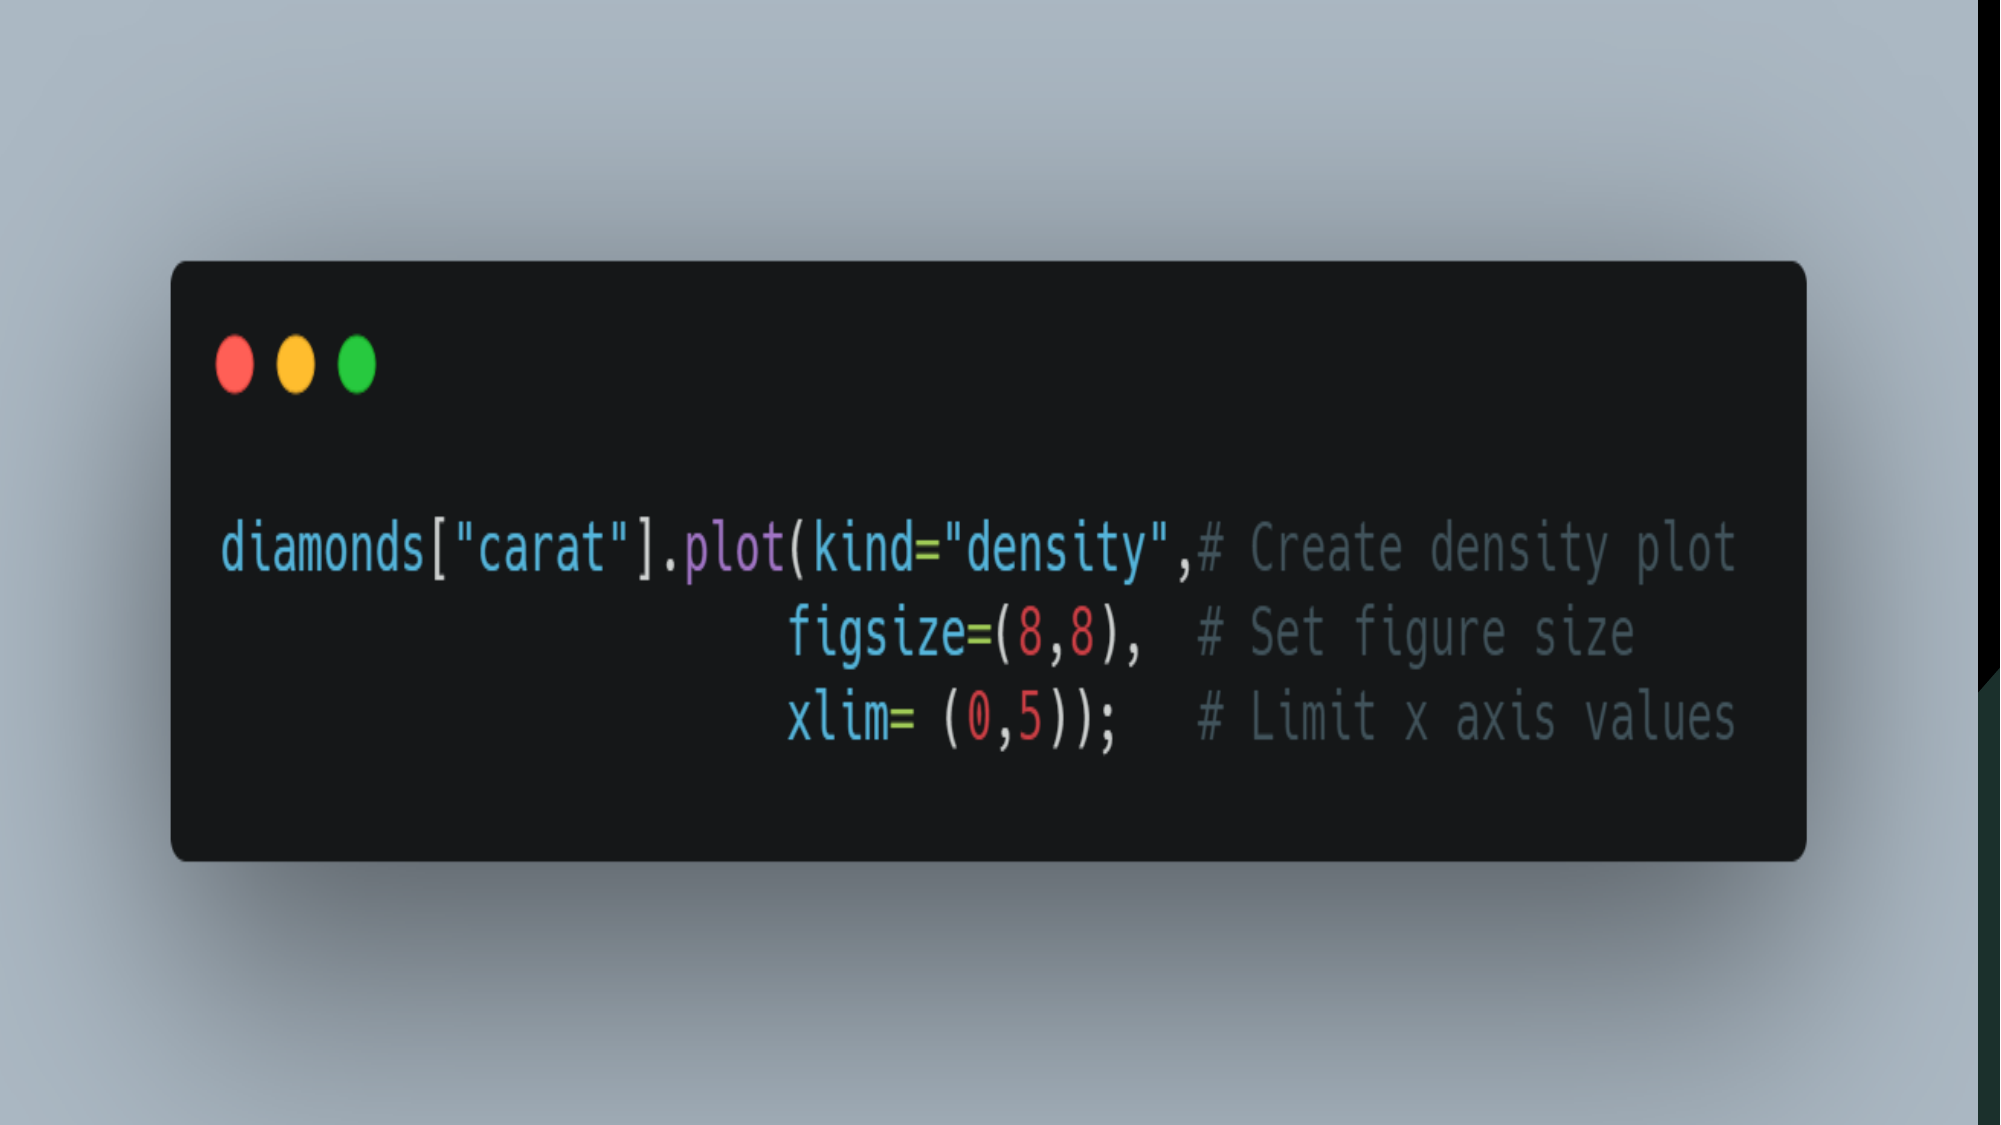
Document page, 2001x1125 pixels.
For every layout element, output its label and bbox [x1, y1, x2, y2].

list [0, 0, 1978, 1125]
